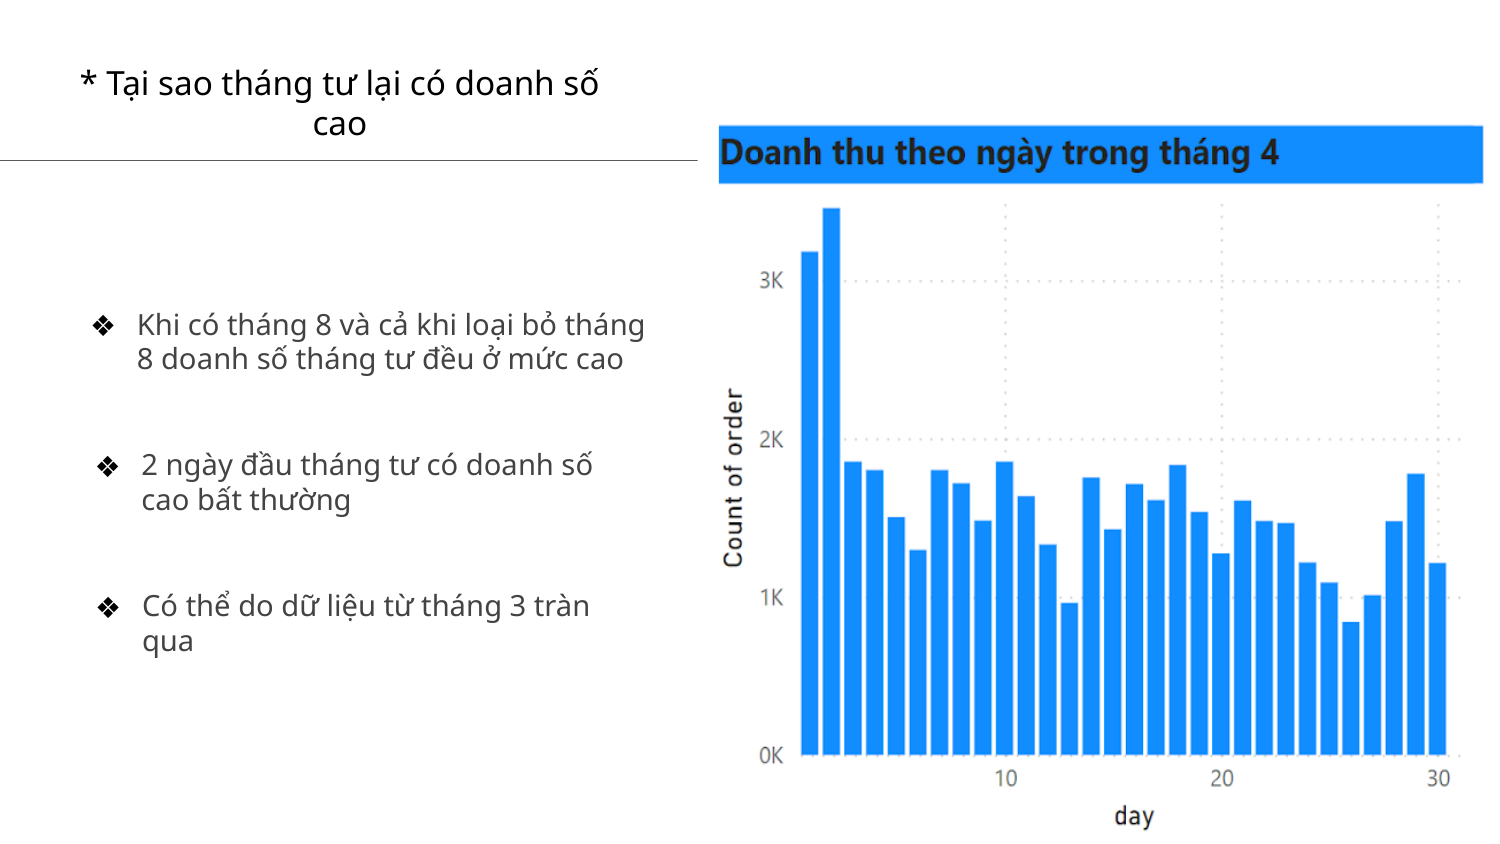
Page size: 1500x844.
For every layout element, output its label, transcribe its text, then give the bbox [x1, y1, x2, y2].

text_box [697, 103, 1322, 783]
text_box 2 ngày đầu tháng tư có doanh số cao bất thường [79, 438, 640, 525]
text_box Khi có tháng 8 và cả khi loại bỏ tháng 8 doanh số tháng tư đều ở mức cao [75, 297, 683, 384]
text_box Có thể do dữ liệu từ tháng 3 tràn qua [80, 579, 641, 665]
text_box * Tại sao tháng tư lại có doanh số cao [50, 62, 630, 142]
picture [718, 107, 1499, 836]
